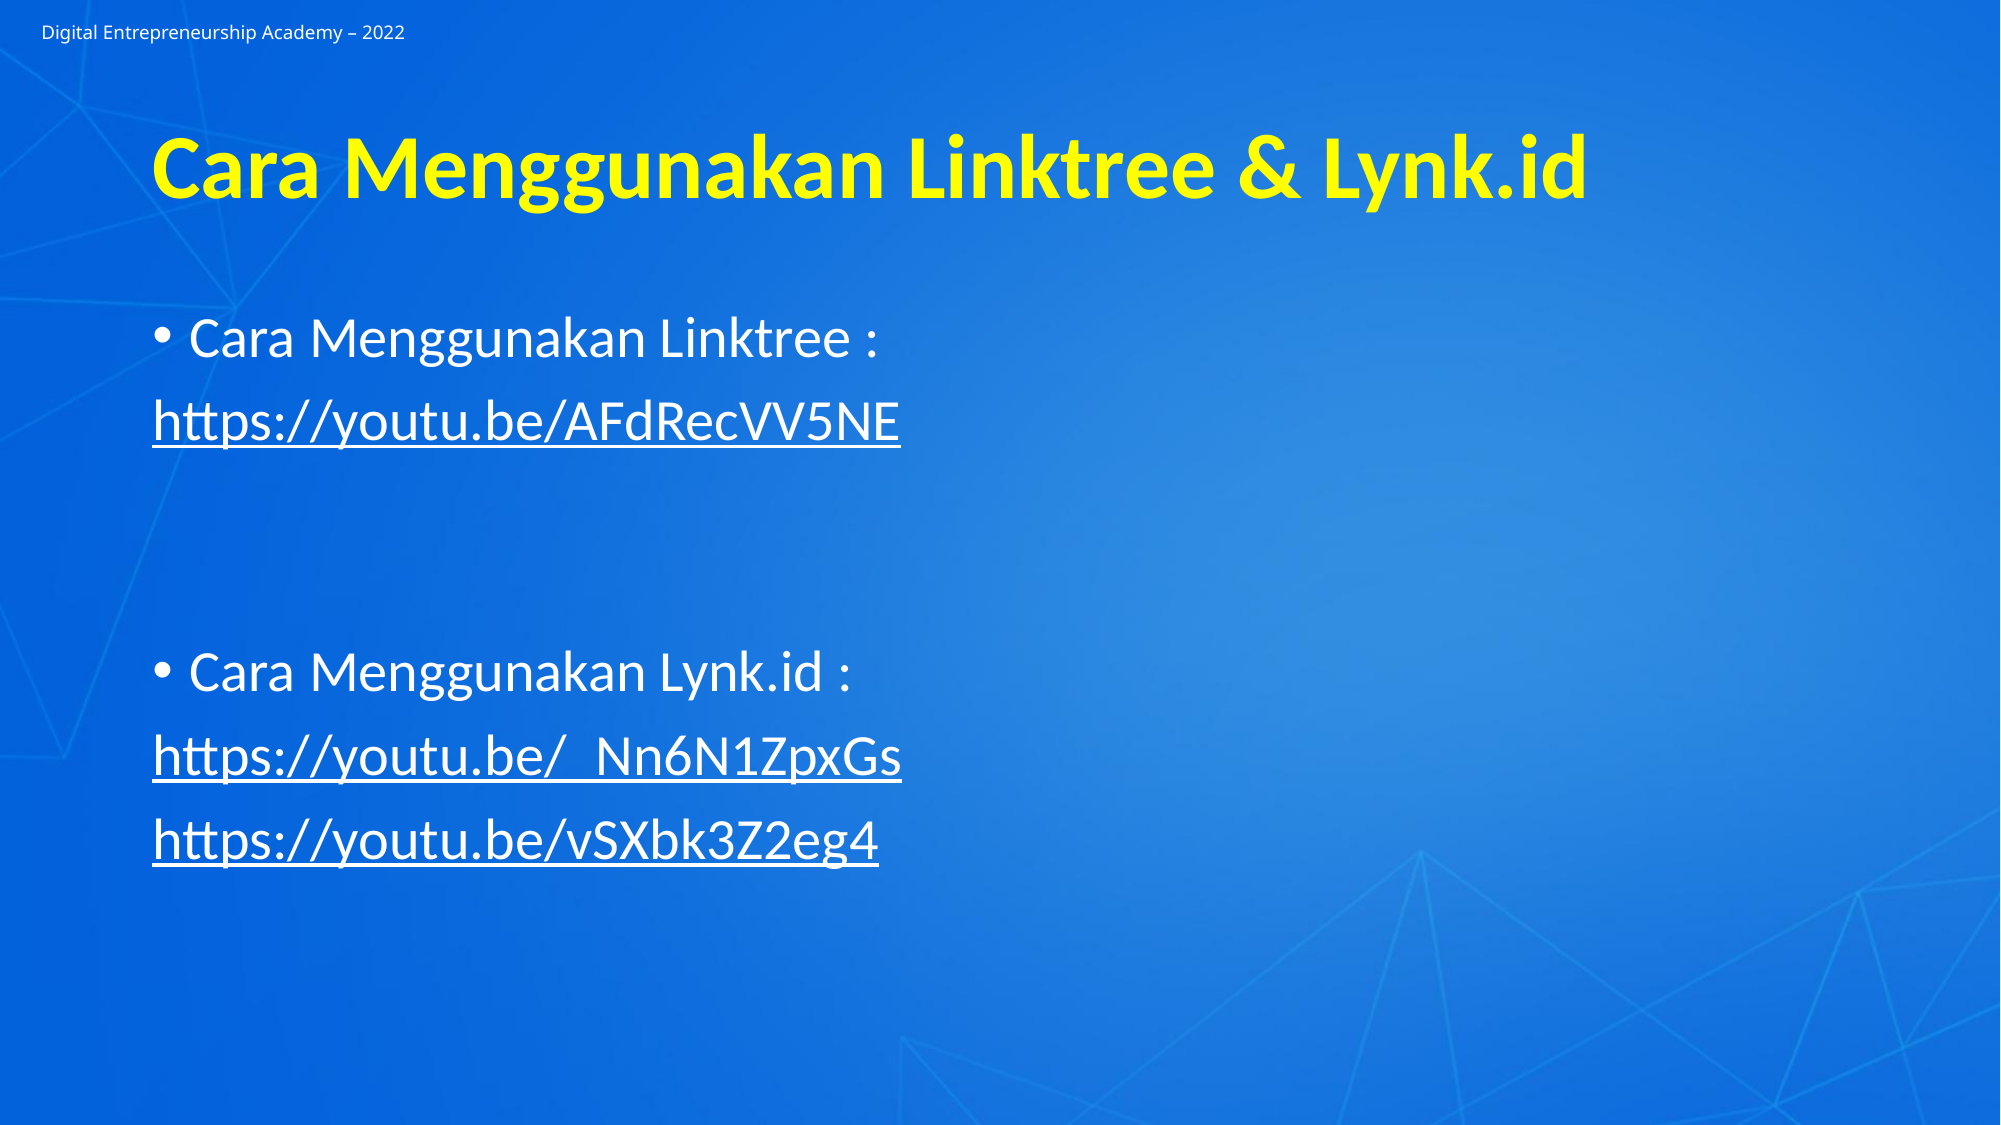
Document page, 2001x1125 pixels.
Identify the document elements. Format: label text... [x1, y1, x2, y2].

text_box Digital Entrepreneurship Academy – 2022 [26, 13, 1027, 51]
picture [0, 0, 2001, 1125]
title Cara Menggunakan Linktree & Lynk.id [137, 59, 1863, 278]
list Cara Menggunakan Linktree : https://youtu.be/AFdRecVV5NE Cara Menggunakan Lynk.id : https://youtu.be/_Nn6N1ZpxGs https://youtu.be/vSXbk3Z2eg4 [137, 299, 1863, 1014]
